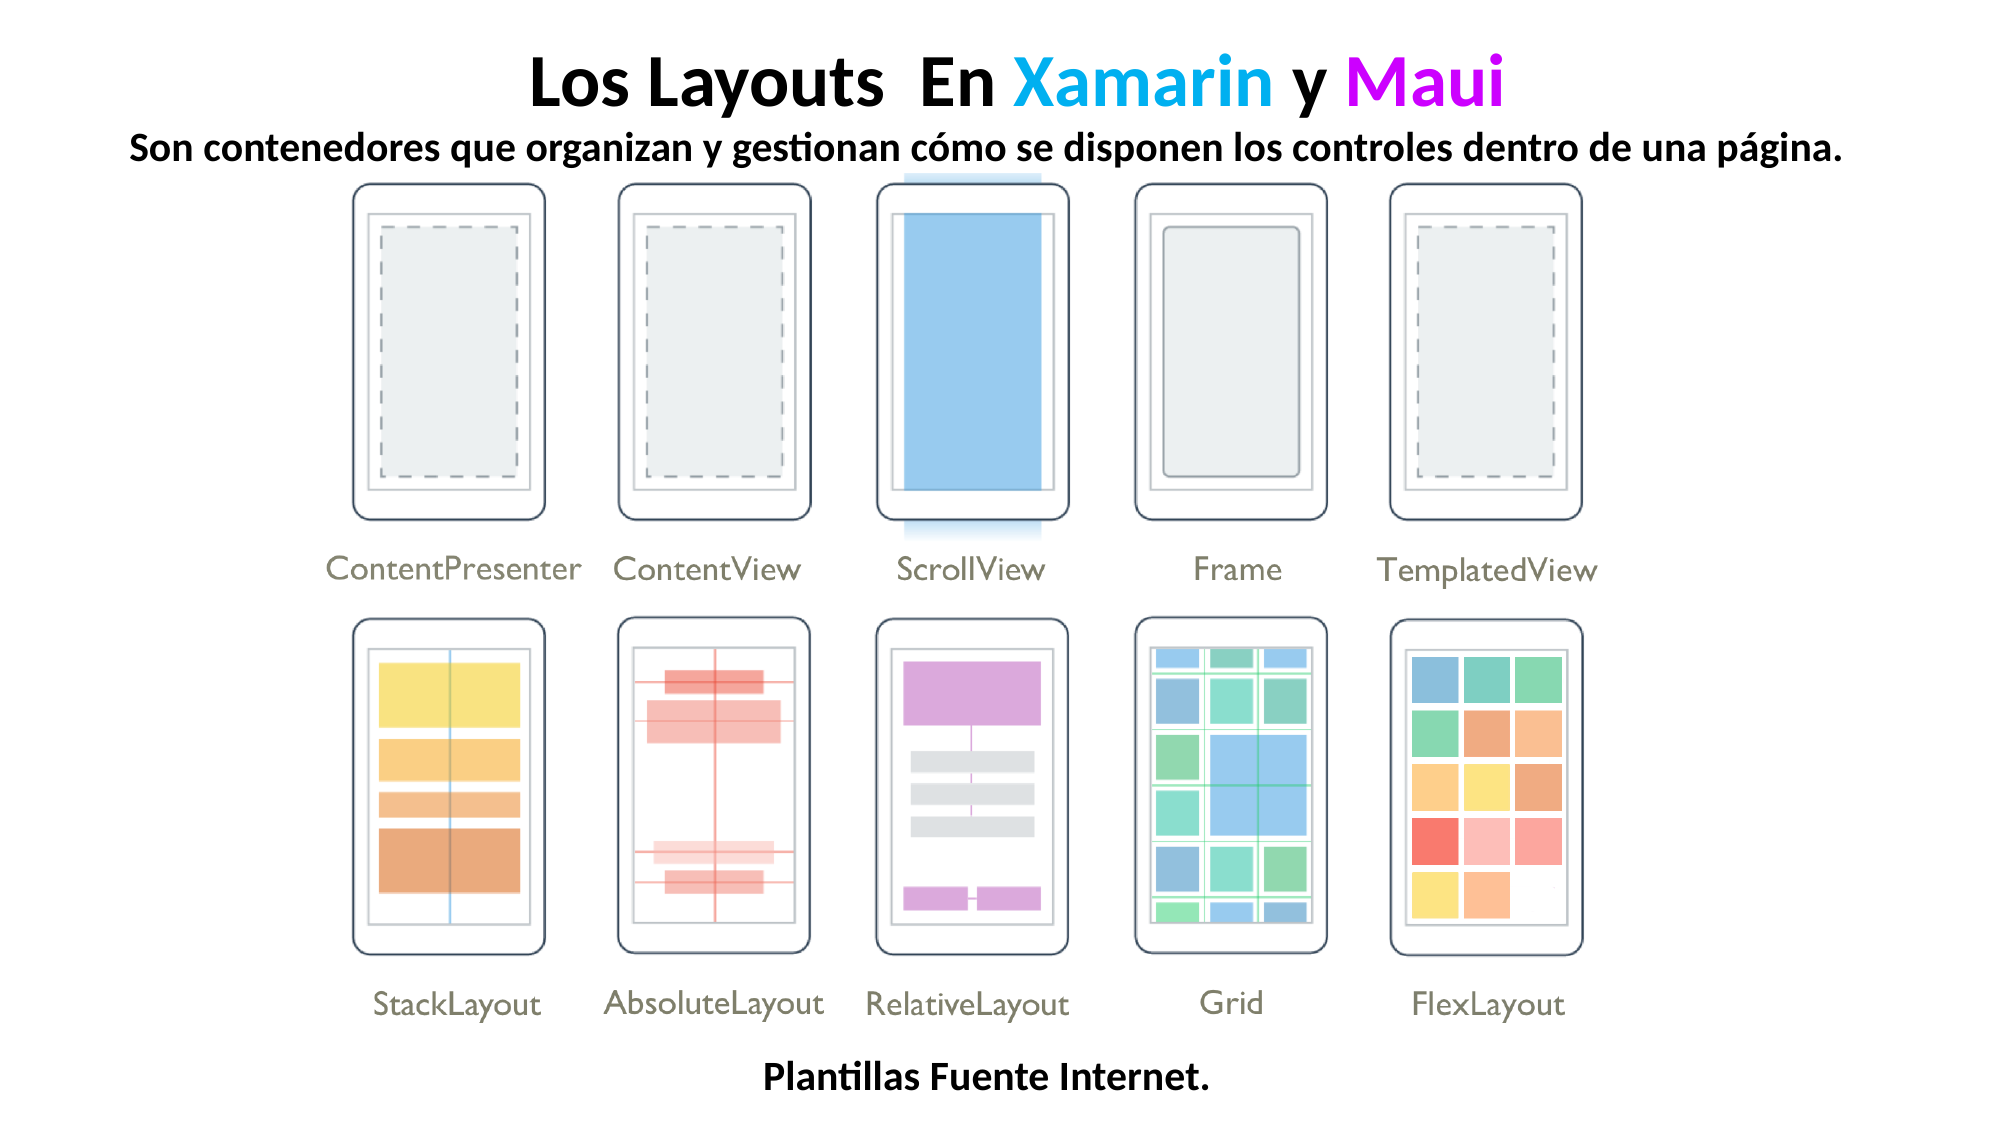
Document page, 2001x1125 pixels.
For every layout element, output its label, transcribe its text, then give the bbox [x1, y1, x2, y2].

picture [302, 172, 1603, 1028]
text_box Los Layouts En Xamarin y Maui [411, 24, 1624, 112]
text_box Plantillas Fuente Internet. [494, 1041, 1481, 1107]
text_box Son contenedores que organizan y gestionan cómo se disponen los controles dentro de una página. [51, 112, 1923, 178]
